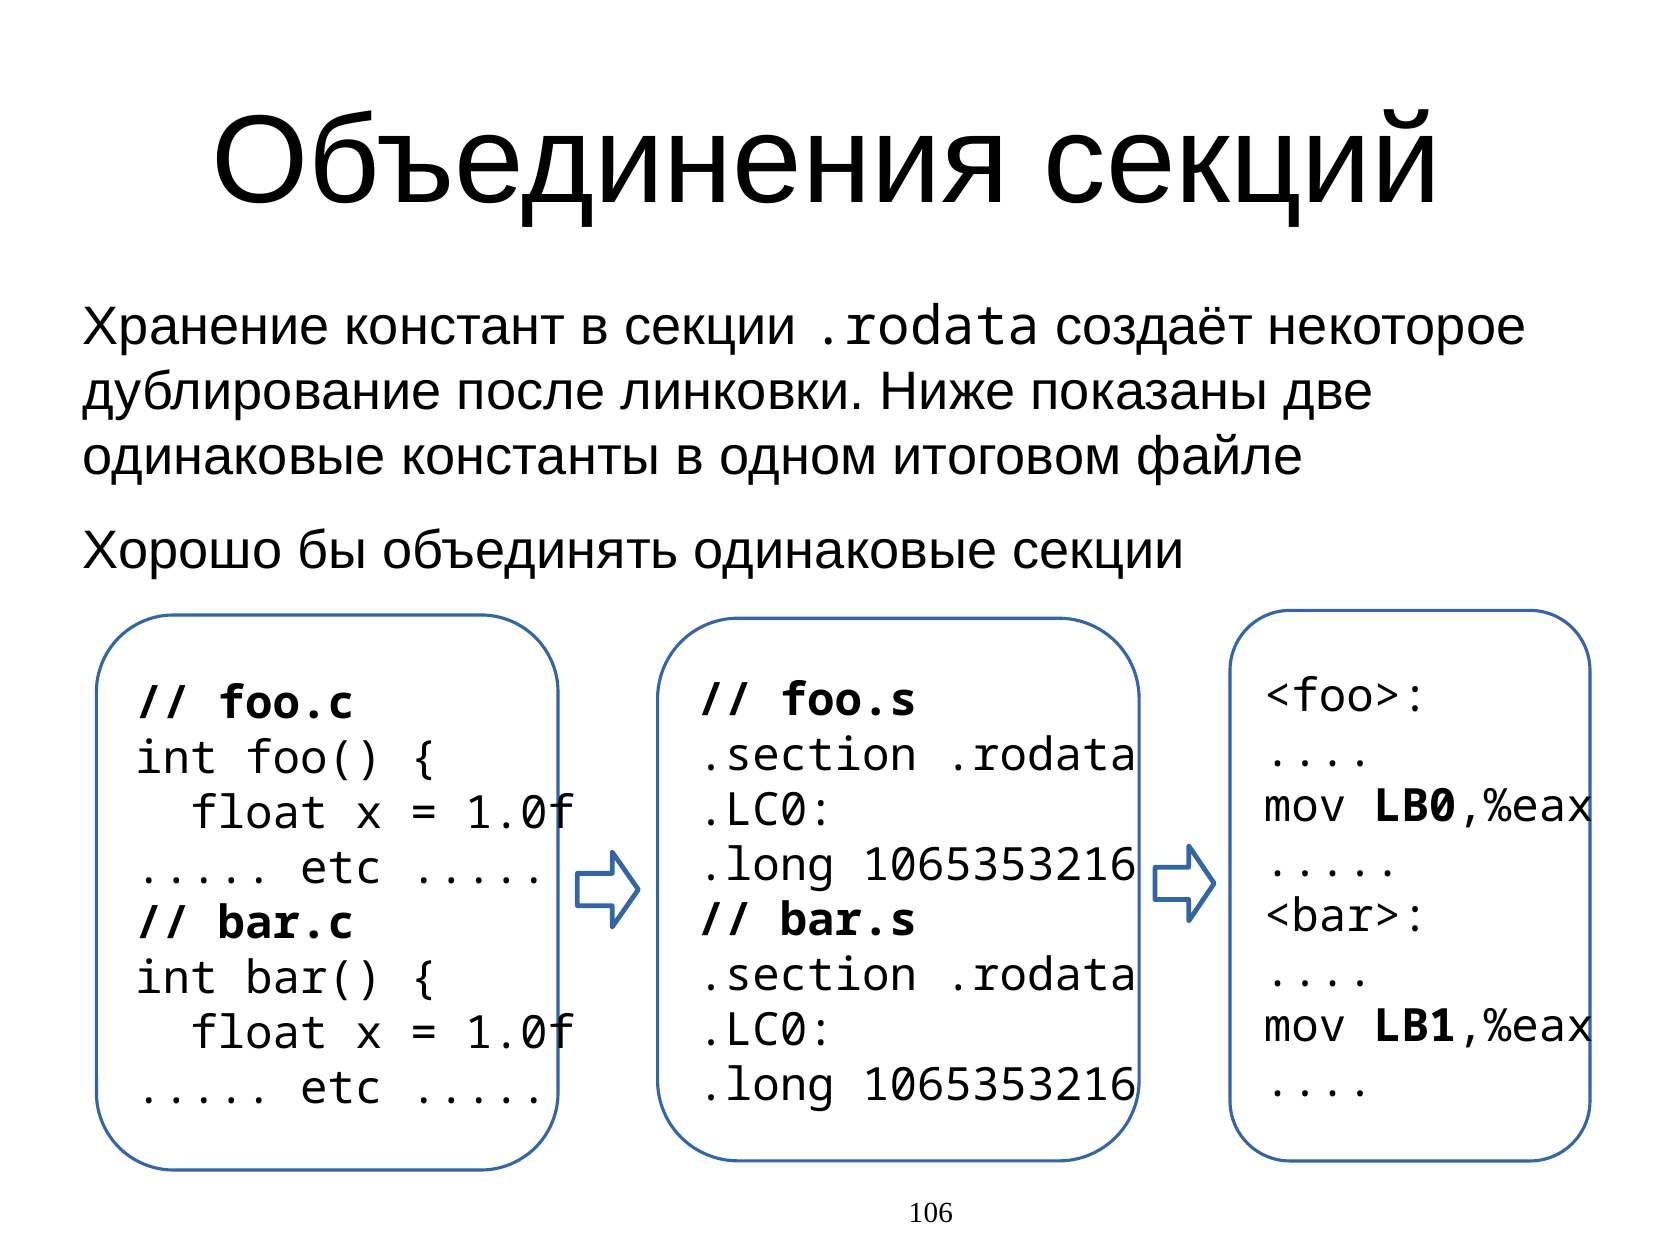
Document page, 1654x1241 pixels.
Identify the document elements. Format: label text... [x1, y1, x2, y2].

text_box [577, 852, 639, 928]
text_box // foo.s .section .rodata .LC0: .long 1065353216 // bar.s .section .rodata .LC0: .long 1065353216 [657, 618, 1140, 1161]
text_box // foo.c int foo() { float x = 1.0f ..... etc ..... // bar.c int bar() { float x = 1.0f ..... etc ..... [96, 614, 559, 1171]
list Хранение констант в секции .rodata создаёт некоторое дублирование после линковки. Ниже показаны две одинаковые константы в одном итоговом файле Хорошо бы объединять одинаковые секции [82, 290, 1571, 1010]
slide_number 106 [567, 1193, 953, 1241]
title Объединения секций [82, 49, 1571, 257]
text_box <foo>: .... mov LB0,%eax ..... <bar>: .... mov LB1,%eax .... [1230, 610, 1591, 1161]
text_box [1155, 845, 1215, 921]
